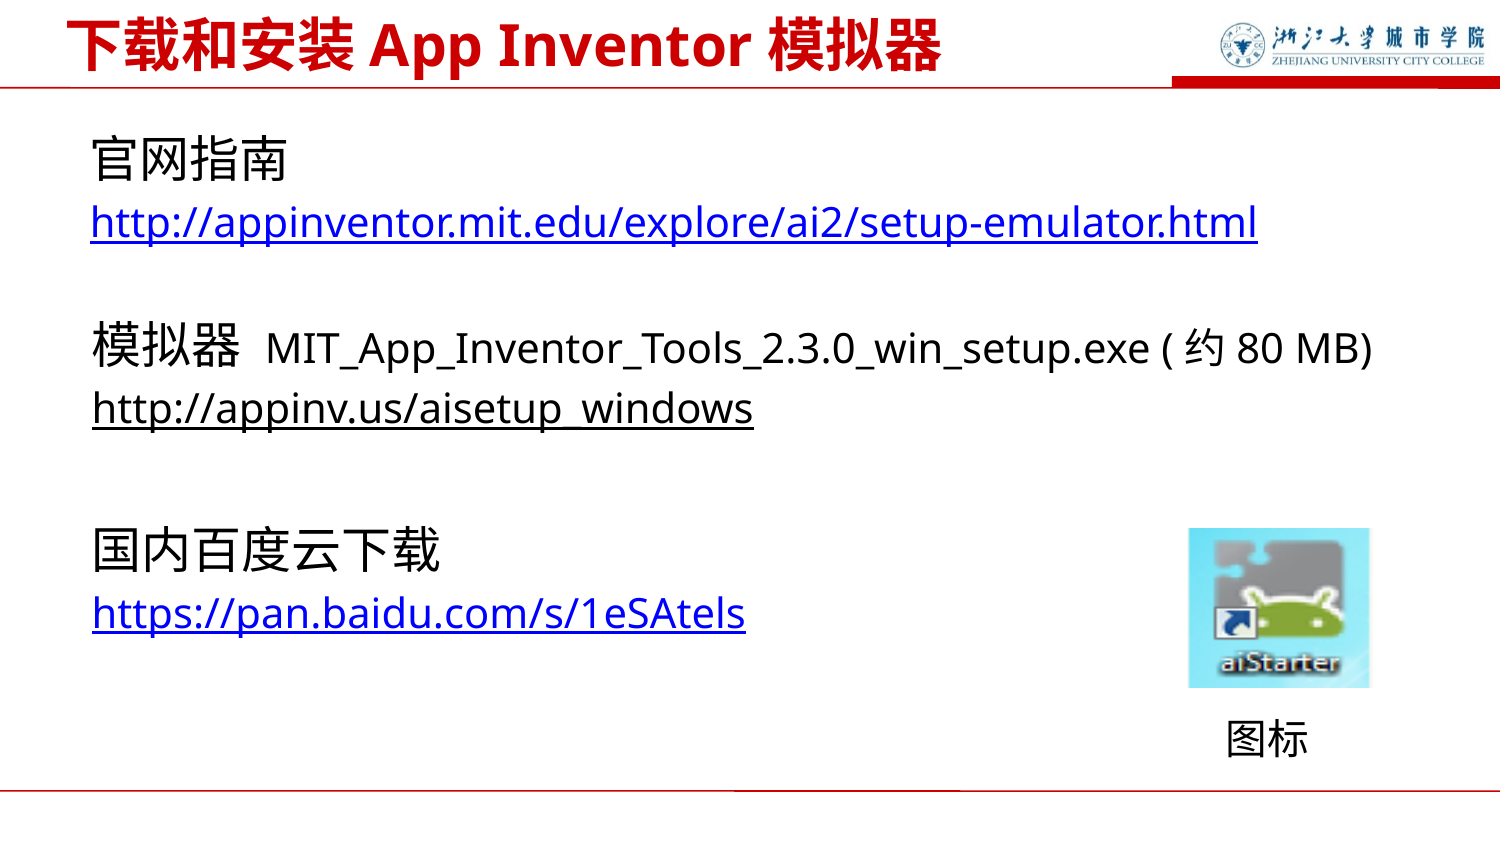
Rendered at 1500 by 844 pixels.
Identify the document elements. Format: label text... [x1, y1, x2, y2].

text_box 官网指南 http://appinventor.mit.edu/explore/ai2/setup-emulator.html [74, 120, 1471, 227]
picture [1186, 527, 1373, 688]
text_box 模拟器 MIT_App_Inventor_Tools_2.3.0_win_setup.exe (约80 MB) http://appinv.us/aisetup_windows [76, 306, 1500, 413]
picture [1210, 5, 1497, 73]
text_box 图标 [1210, 705, 1353, 759]
text_box 国内百度云下载 https://pan.baidu.com/s/1eSAtels [76, 510, 1117, 653]
title 下载和安装App Inventor模拟器 [49, 7, 1400, 80]
